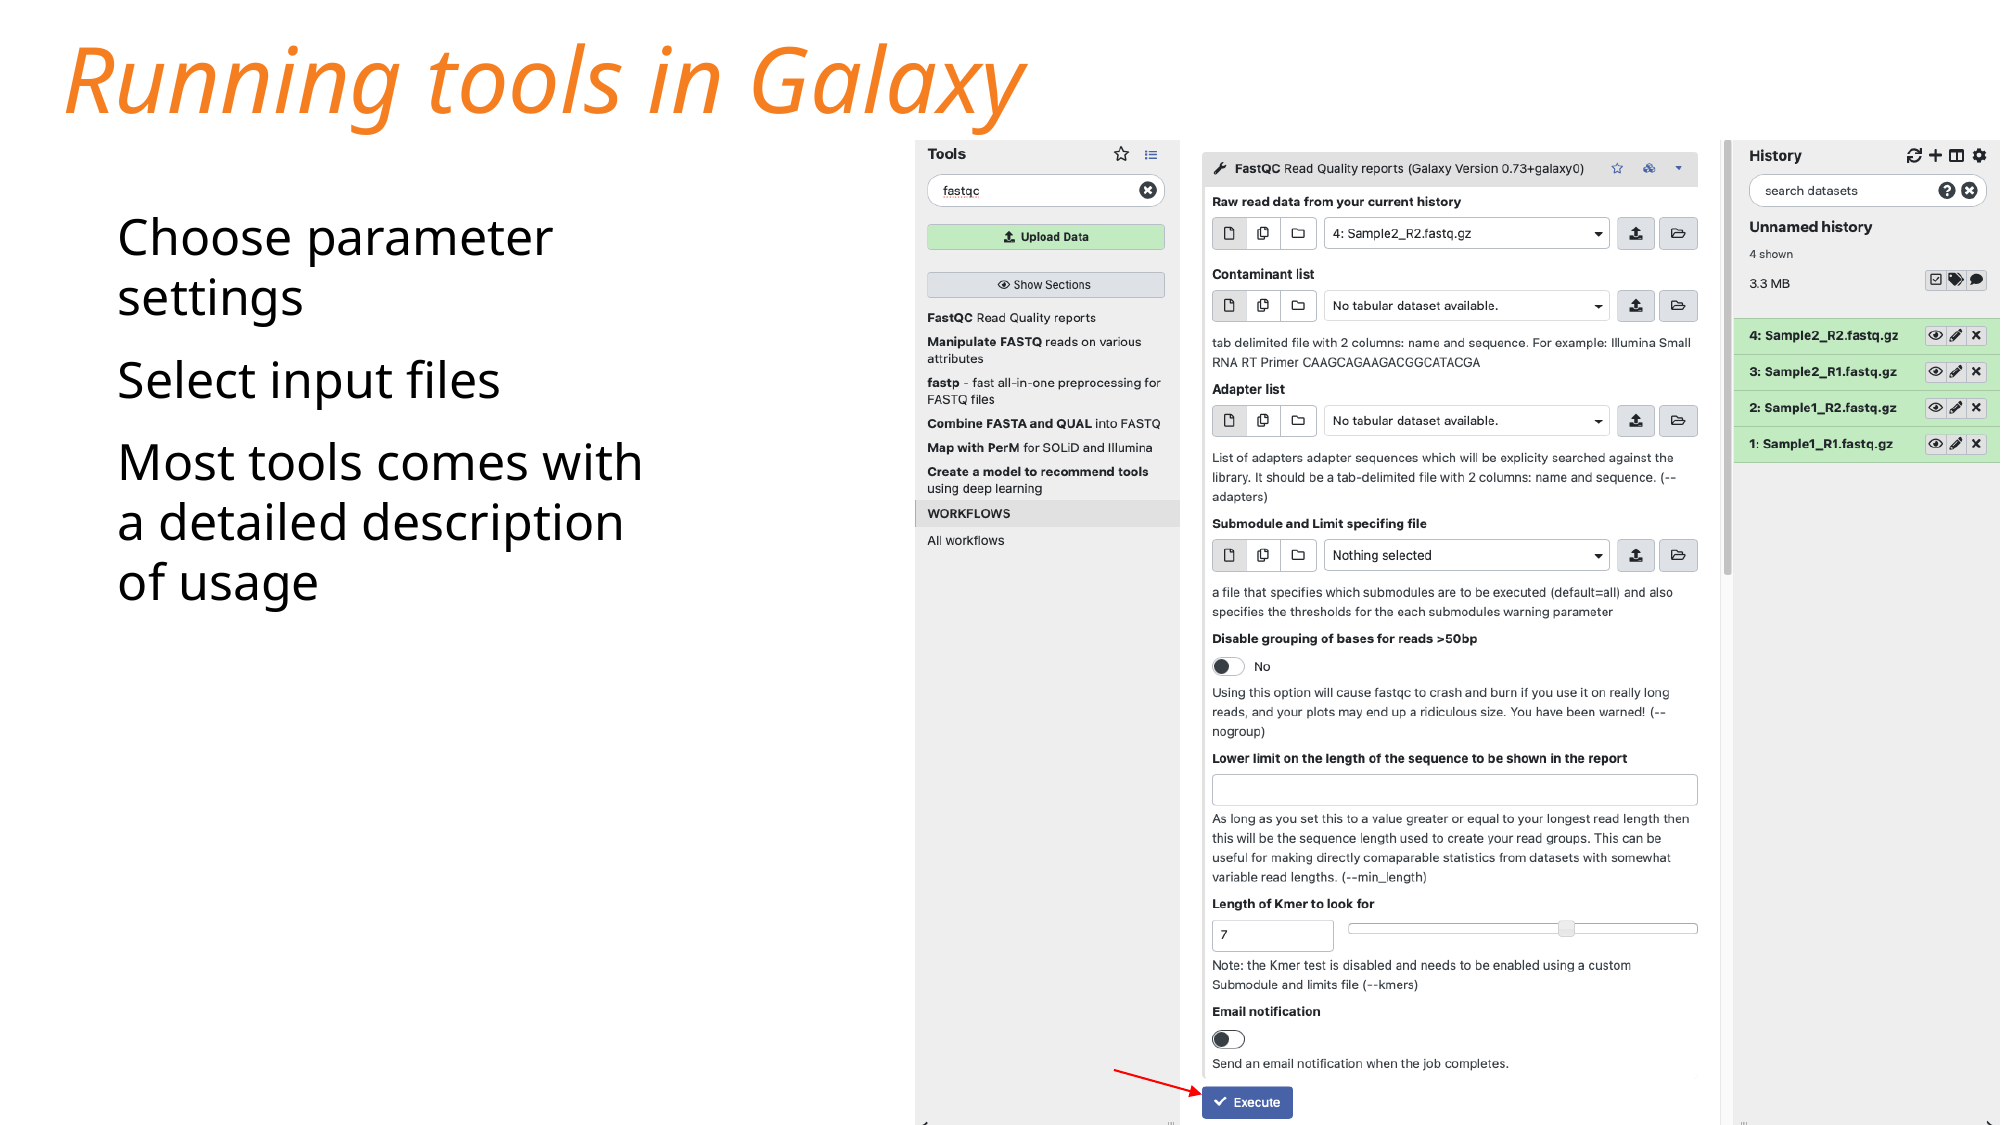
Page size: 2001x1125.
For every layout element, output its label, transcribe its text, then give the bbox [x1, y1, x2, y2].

picture [915, 140, 2000, 1125]
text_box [1113, 1069, 1203, 1095]
title Running tools in Galaxy [62, 34, 1846, 141]
text_box Choose parameter settings Select input files Most tools comes with a detailed description of usage [117, 205, 651, 1071]
